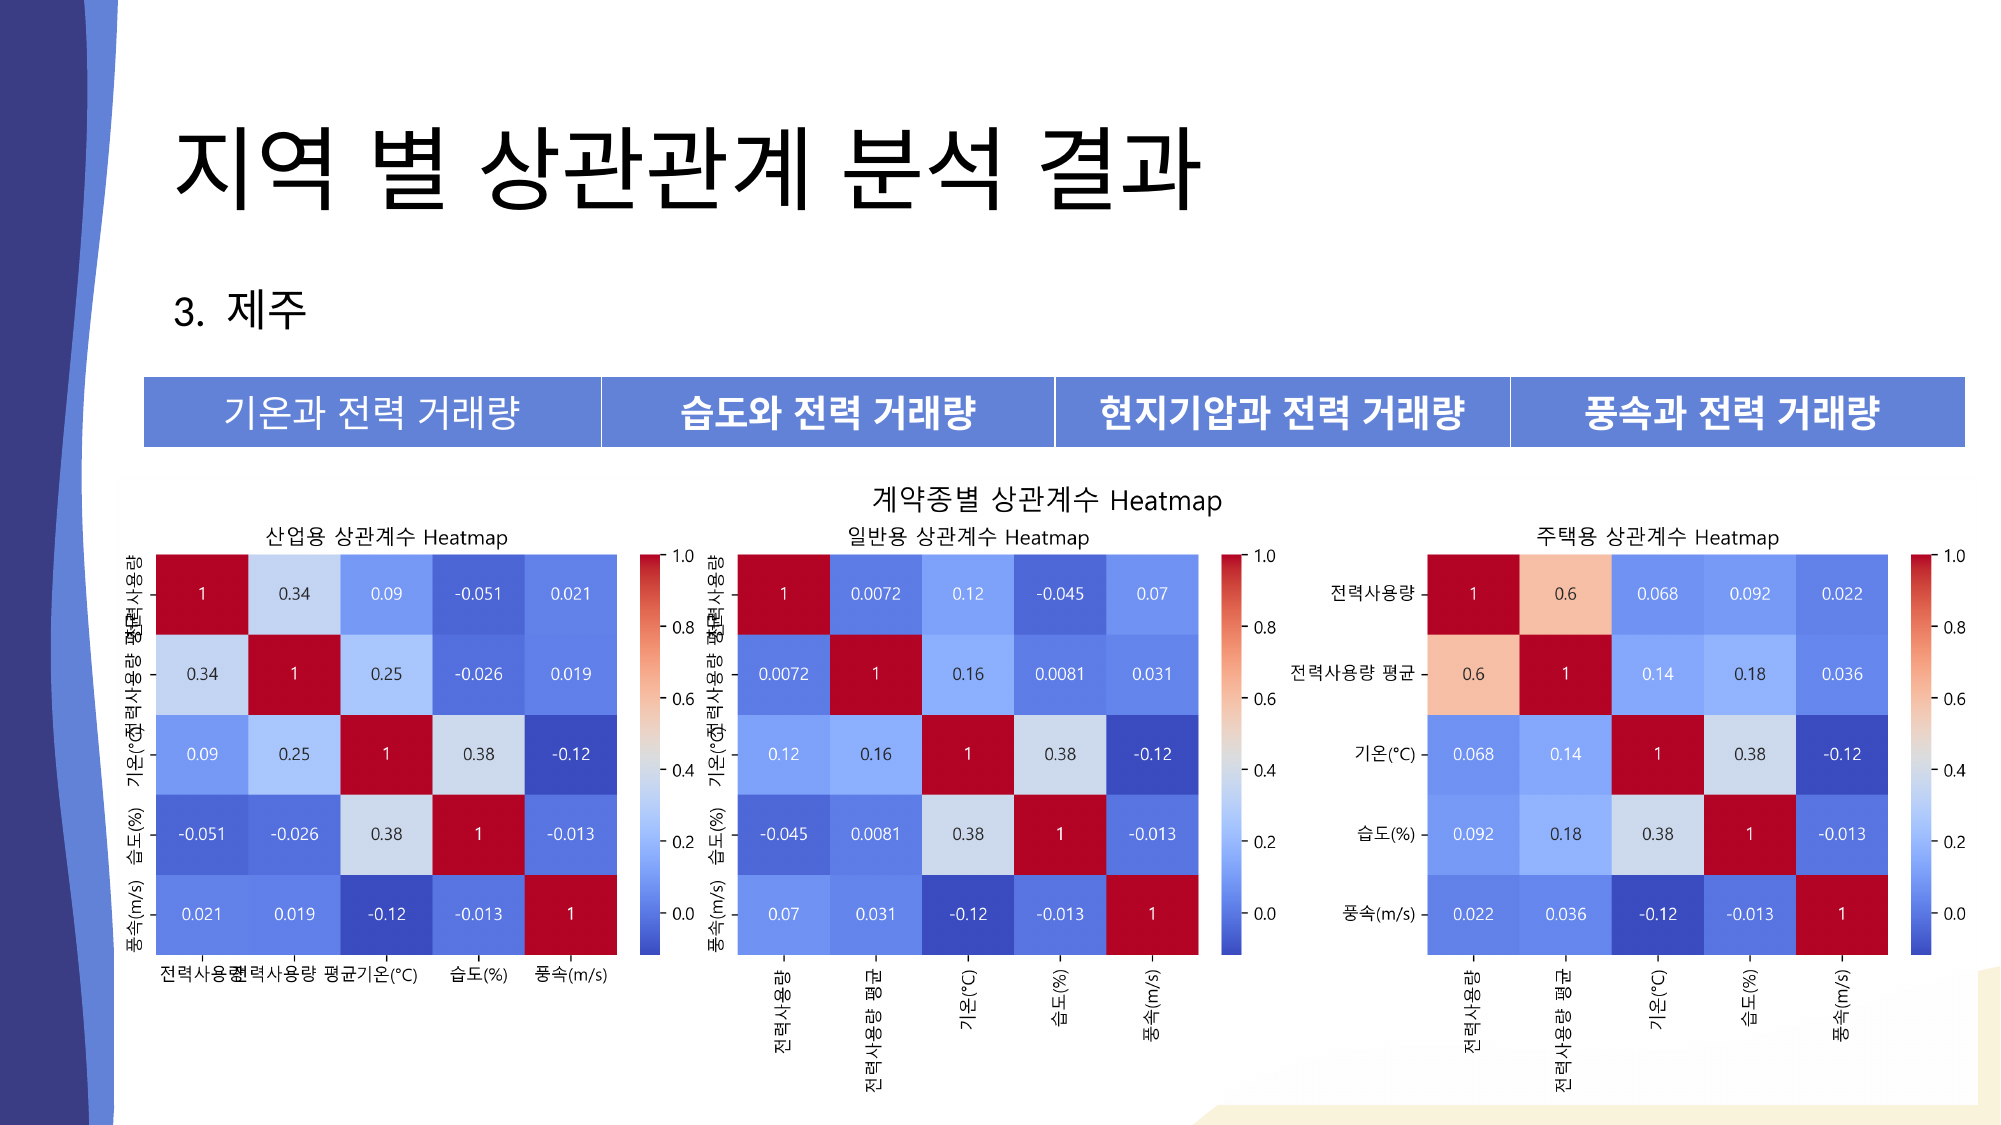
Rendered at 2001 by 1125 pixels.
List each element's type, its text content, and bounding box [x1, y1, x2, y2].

picture [114, 473, 1978, 1106]
table_header 습도와 전력 거래량 [602, 377, 1054, 447]
table_header 기온과 전력 거래량 [144, 377, 601, 447]
subtitle 3. 제주 [157, 266, 1907, 364]
table_header 현지기압과 전력 거래량 [1056, 377, 1510, 447]
title 지역 별 상관관계 분석 결과 [157, 97, 1844, 223]
table_header 풍속과 전력 거래량 [1511, 377, 1965, 447]
